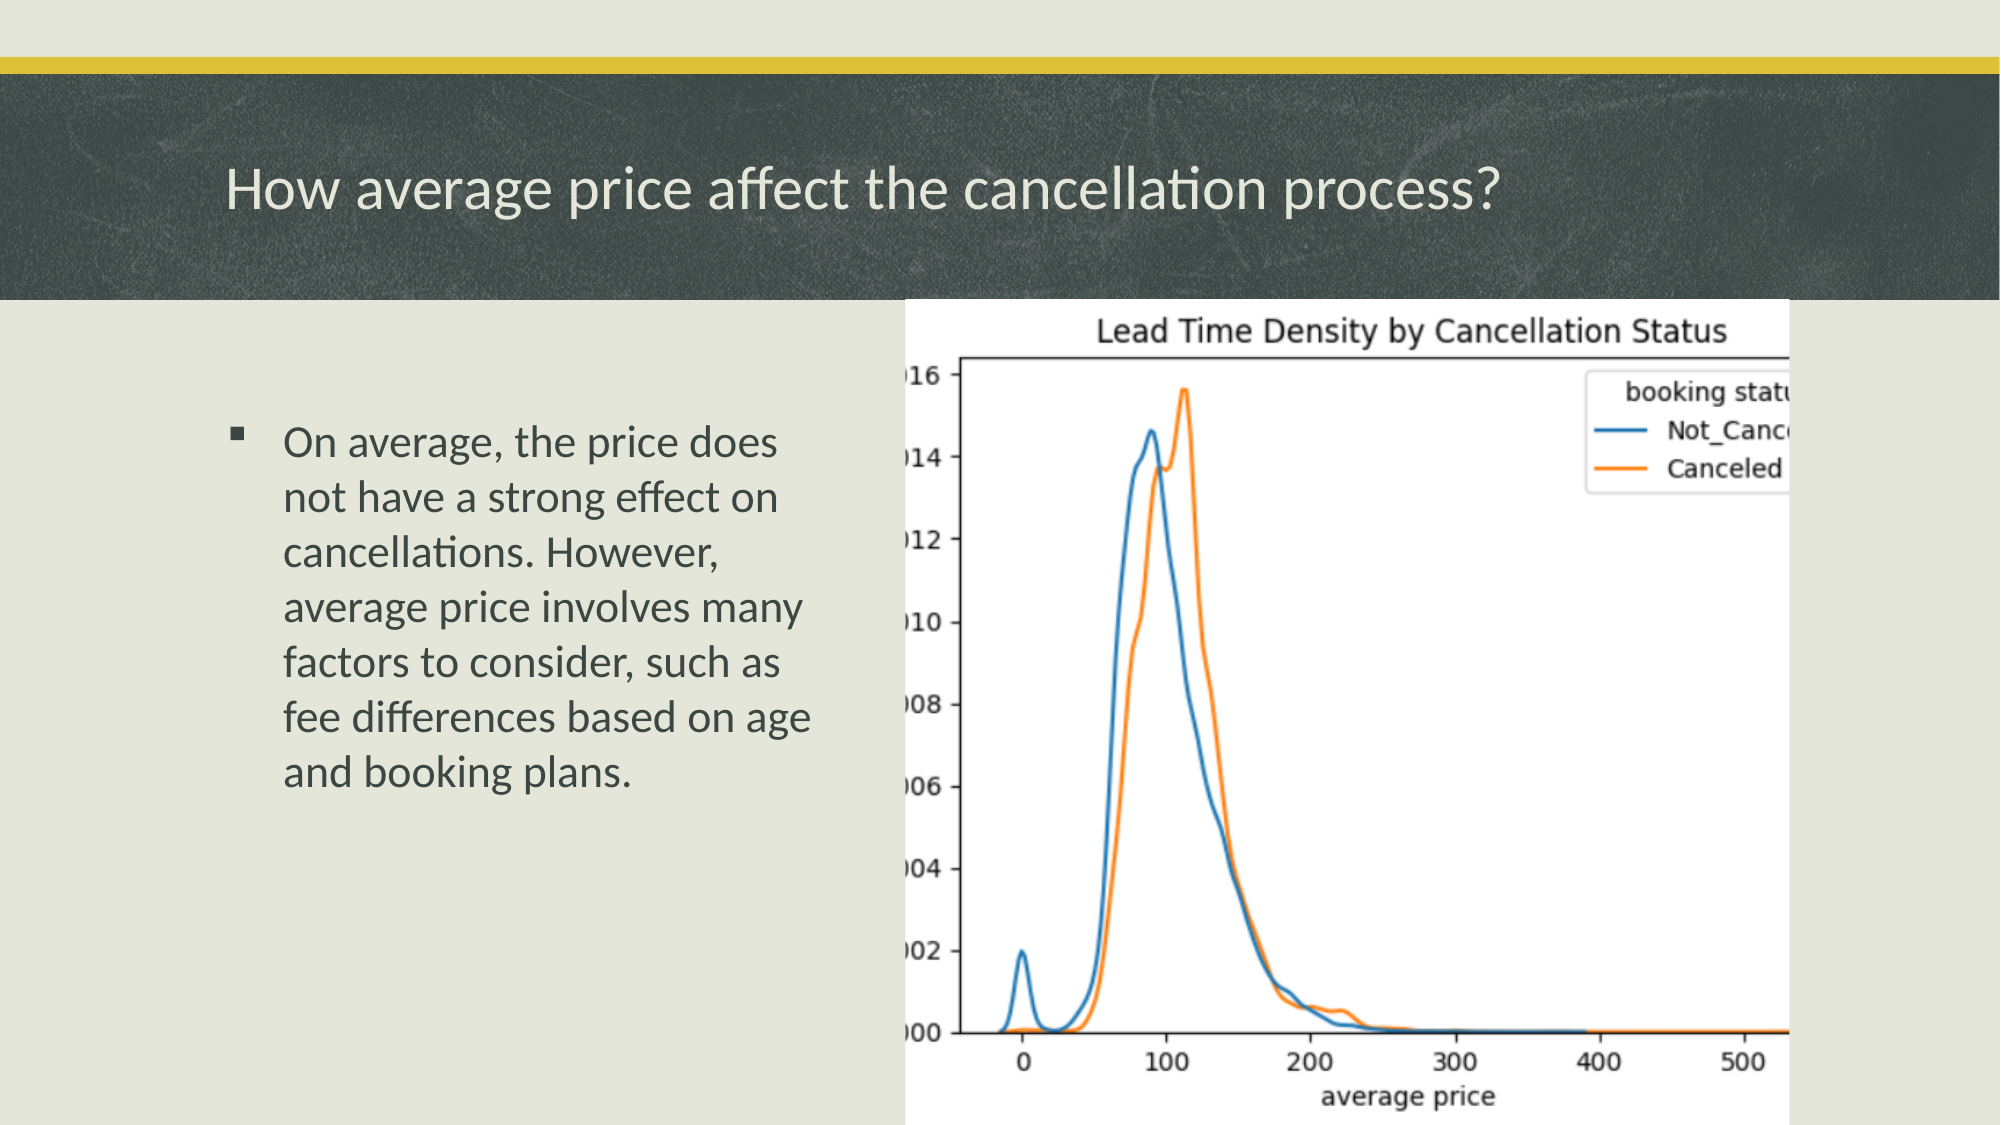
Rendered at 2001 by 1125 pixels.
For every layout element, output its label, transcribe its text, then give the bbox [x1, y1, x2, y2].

title How average price affect the cancellation process? [210, 76, 1790, 300]
list On average, the price does not have a strong effect on cancellations. However, average price involves many factors to consider, such as fee differences based on age and booking plans. [211, 404, 841, 1014]
picture [0, 74, 2000, 1125]
